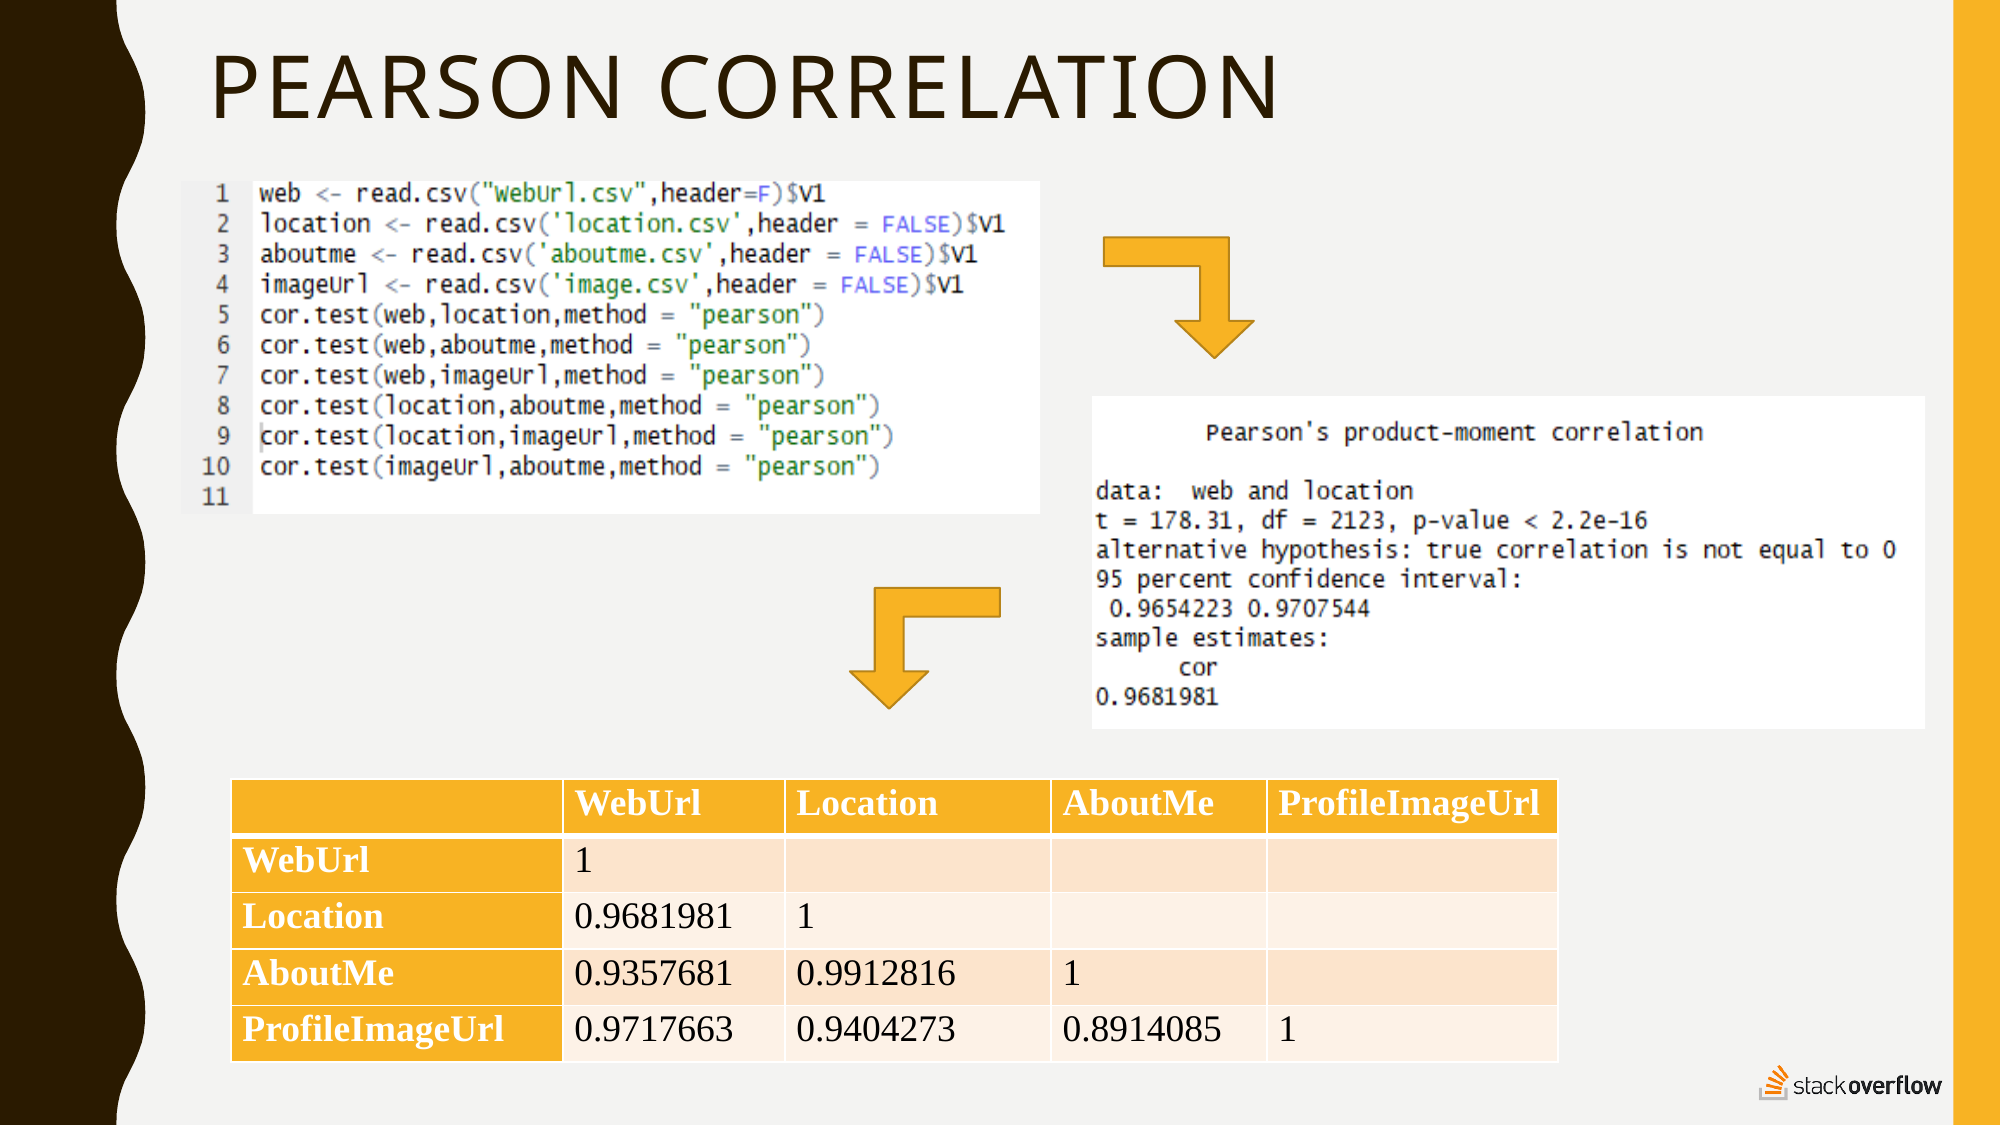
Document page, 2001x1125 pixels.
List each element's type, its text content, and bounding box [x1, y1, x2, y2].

table_cell Location [232, 893, 562, 948]
table_cell [1268, 839, 1557, 892]
table_cell AboutMe [232, 950, 562, 1005]
table_header AboutMe [1052, 780, 1266, 833]
table_header WebUrl [564, 780, 784, 833]
table_cell 0.9357681 [564, 950, 784, 1005]
text_box [848, 586, 1001, 710]
title PEARSON CORRELATION [193, 35, 1369, 209]
table_cell ProfileImageUrl [232, 1006, 562, 1061]
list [1092, 396, 1926, 729]
table_cell 0.9681981 [564, 893, 784, 948]
table_cell [1268, 950, 1557, 1005]
table_cell 1 [1268, 1006, 1557, 1061]
table_cell 1 [564, 839, 784, 892]
table_cell 0.9717663 [564, 1006, 784, 1061]
table_cell 0.8914085 [1052, 1006, 1266, 1061]
table_header Location [786, 780, 1050, 833]
table_cell [1052, 893, 1266, 948]
table_cell 1 [1052, 950, 1266, 1005]
table_cell [1268, 893, 1557, 948]
table_cell 1 [786, 893, 1050, 948]
table_header ProfileImageUrl [1268, 780, 1557, 833]
table_header [232, 780, 562, 833]
table_cell WebUrl [232, 839, 562, 892]
picture [181, 181, 1041, 514]
picture [1751, 1045, 1951, 1123]
table_cell [1052, 839, 1266, 892]
table_cell [786, 839, 1050, 892]
table_cell 0.9912816 [786, 950, 1050, 1005]
text_box [1102, 236, 1255, 359]
table_cell 0.9404273 [786, 1006, 1050, 1061]
